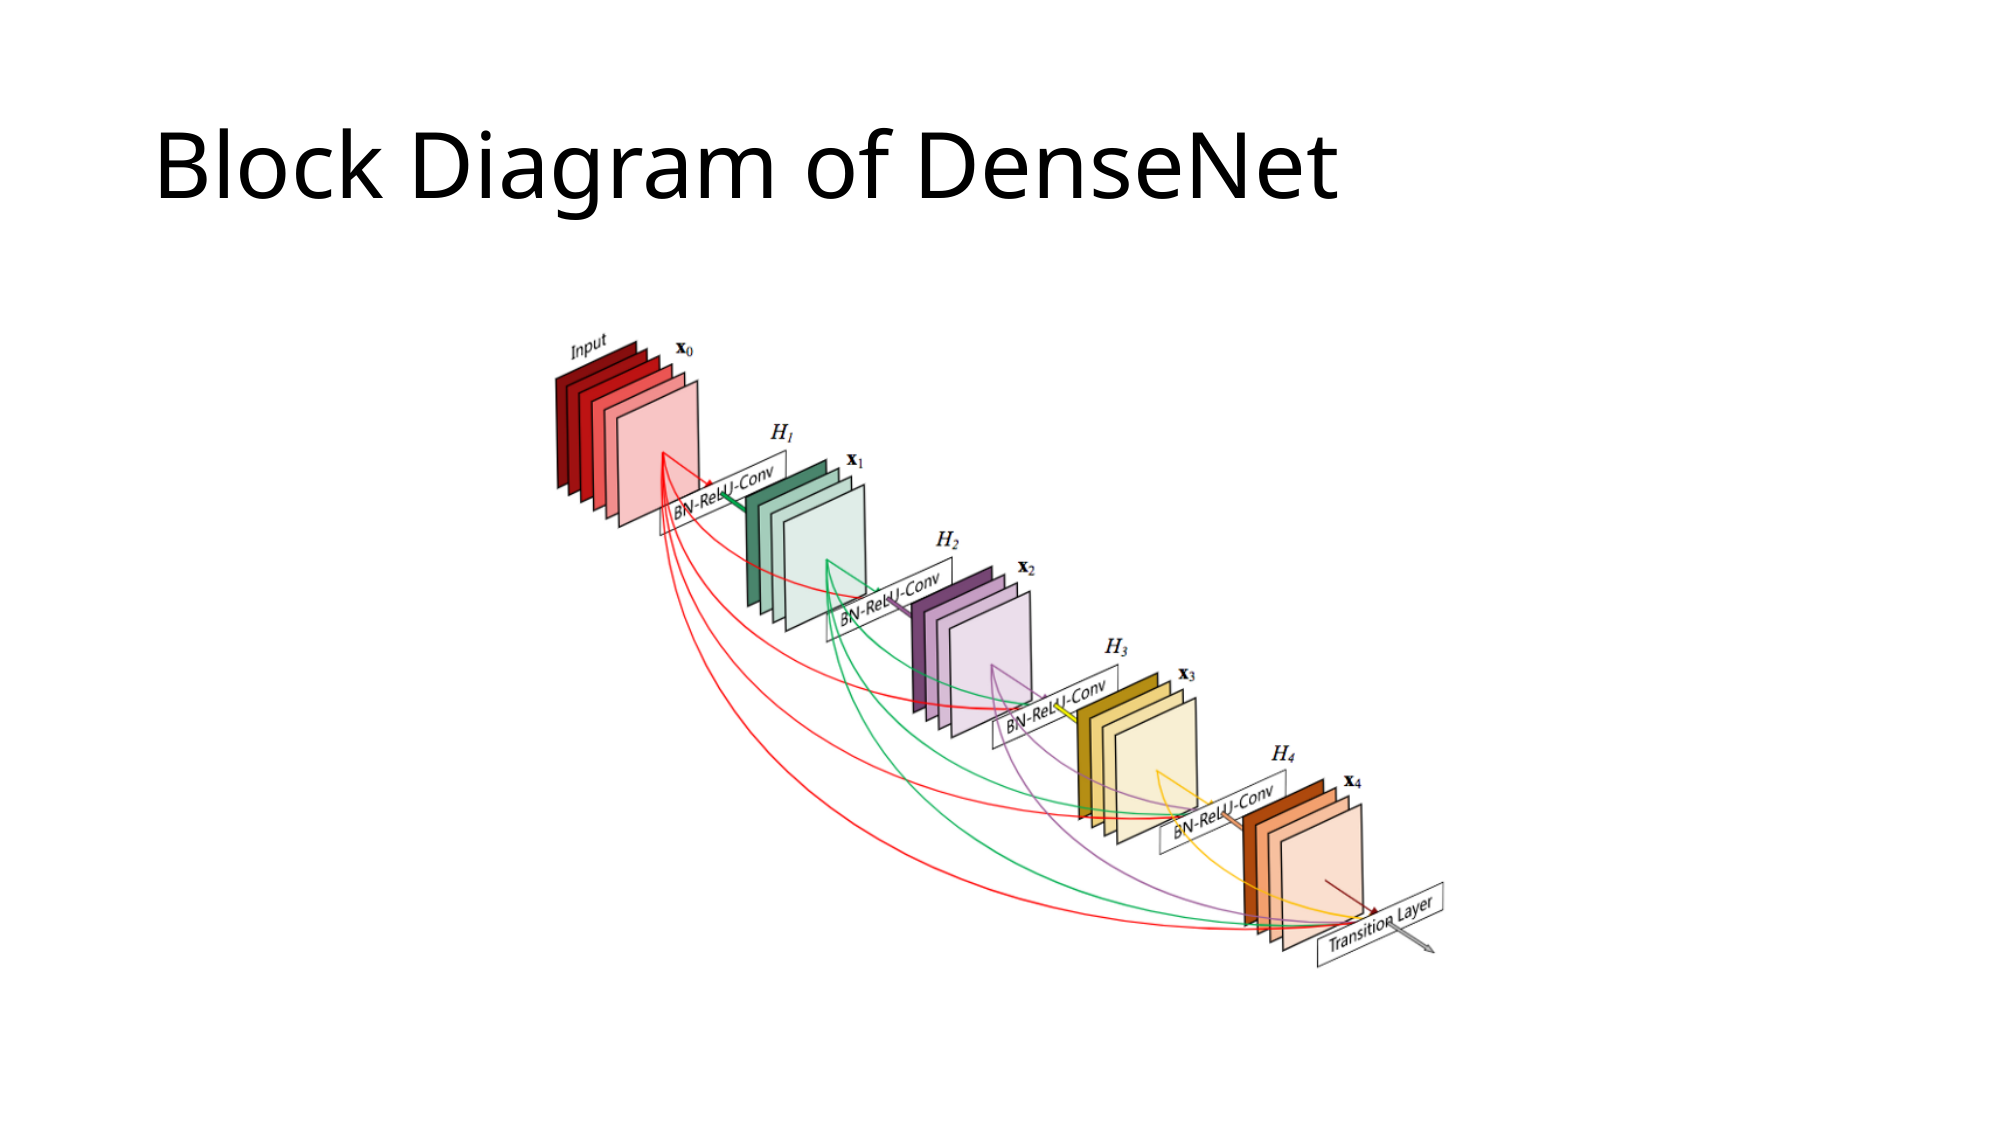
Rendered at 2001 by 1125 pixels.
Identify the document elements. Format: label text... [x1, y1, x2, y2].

title Block Diagram of DenseNet [137, 59, 1863, 278]
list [489, 299, 1511, 1014]
